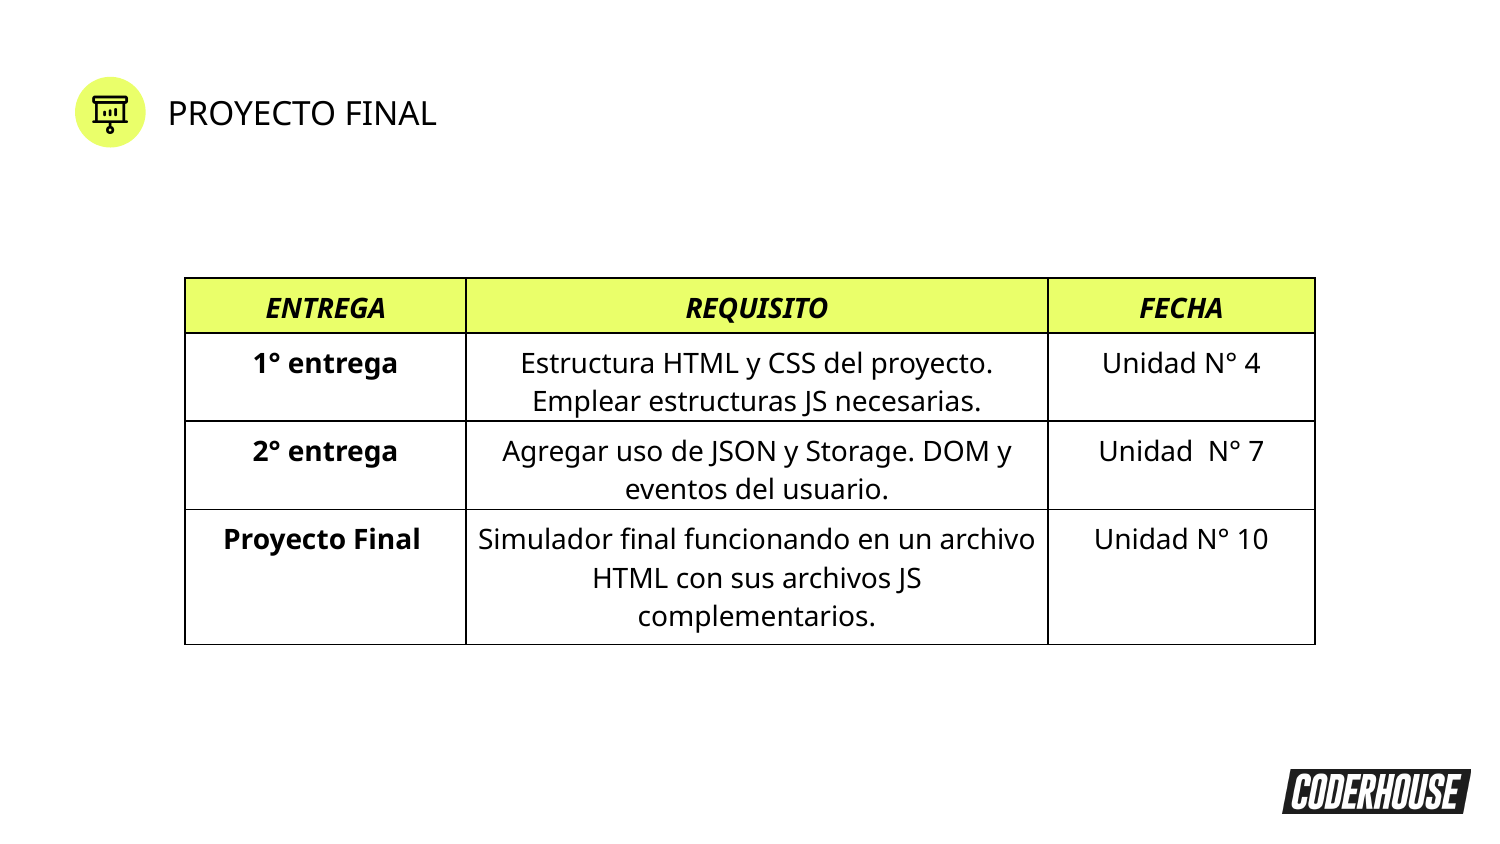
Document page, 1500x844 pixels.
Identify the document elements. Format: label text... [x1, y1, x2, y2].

table_header FECHA [1049, 279, 1314, 332]
table_cell Agregar uso de JSON y Storage. DOM y eventos del usuario. [467, 422, 1047, 509]
table_cell 1° entrega [186, 334, 465, 420]
table_cell 2° entrega [186, 422, 465, 509]
table_header ENTREGA [186, 279, 465, 332]
table_cell Unidad N° 4 [1049, 334, 1314, 420]
text_box PROYECTO FINAL [152, 76, 557, 147]
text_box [74, 76, 146, 148]
table_cell Estructura HTML y CSS del proyecto. Emplear estructuras JS necesarias. [467, 334, 1047, 420]
table_cell Unidad N° 10 [1049, 510, 1314, 644]
picture [1281, 769, 1471, 814]
table_header REQUISITO [467, 279, 1047, 332]
table_cell Unidad N° 7 [1049, 422, 1314, 509]
table_cell Proyecto Final [186, 510, 465, 644]
table_cell Simulador final funcionando en un archivo HTML con sus archivos JS complementarios. [467, 510, 1047, 644]
